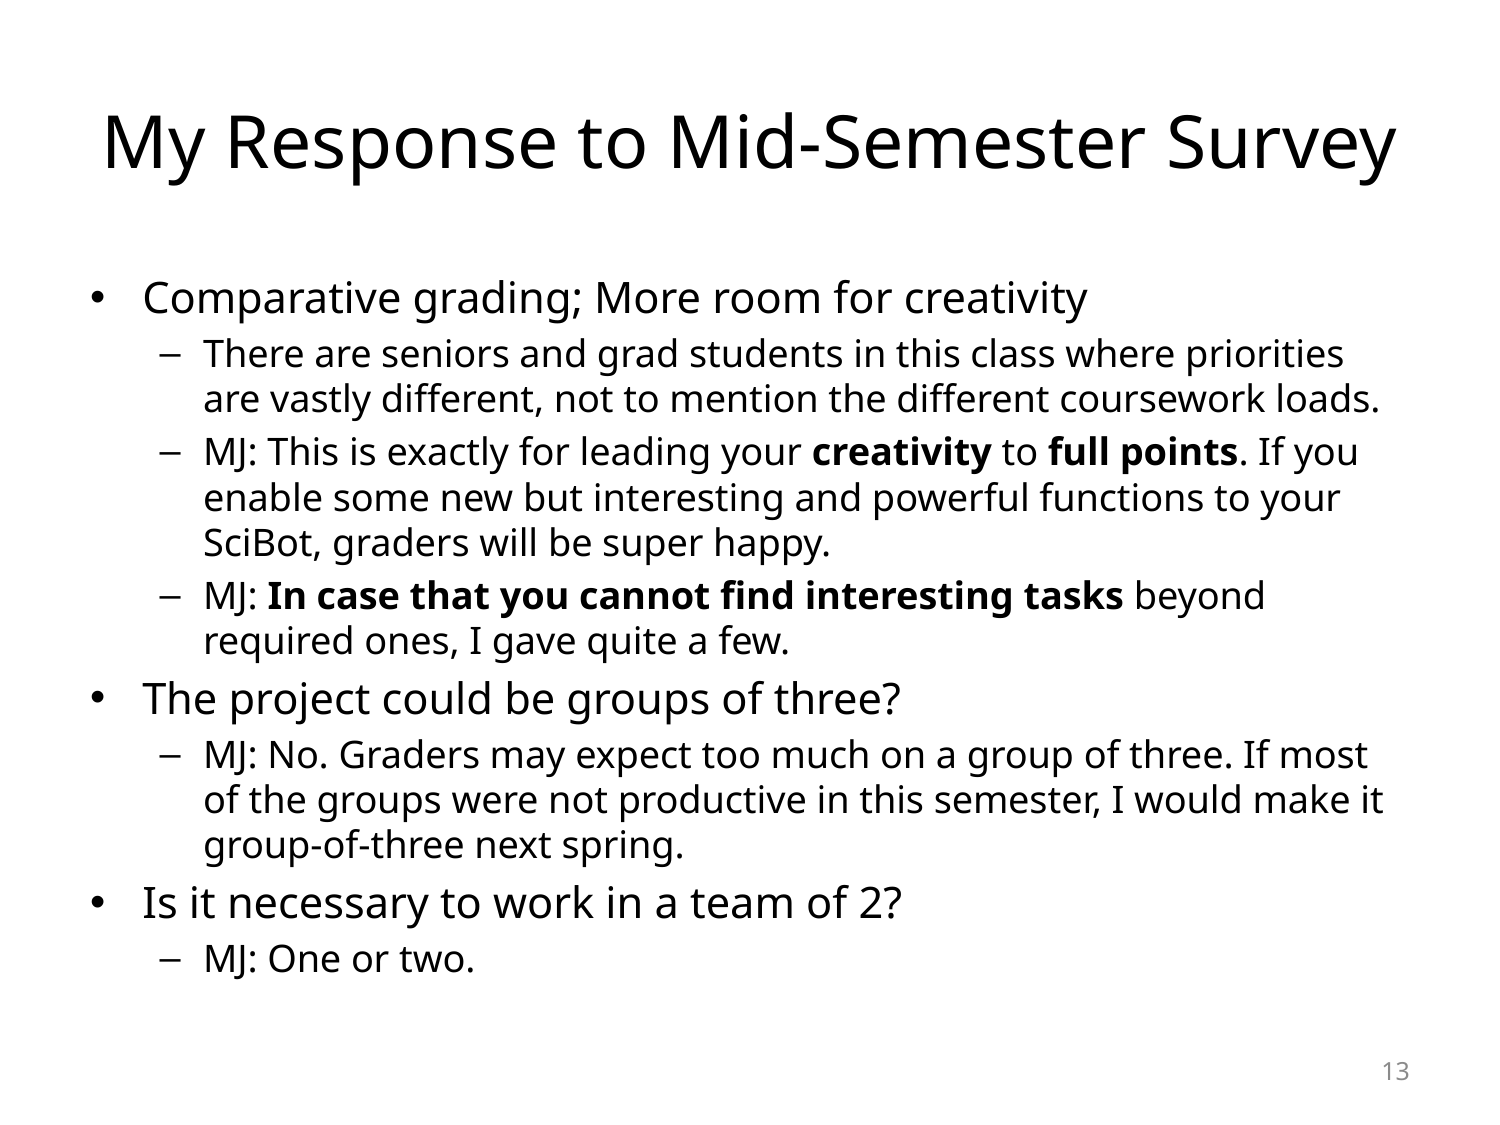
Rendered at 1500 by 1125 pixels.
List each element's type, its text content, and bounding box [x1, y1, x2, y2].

slide_number 13 [1074, 1042, 1425, 1103]
title My Response to Mid-Semester Survey [75, 45, 1425, 233]
list Comparative grading; More room for creativity There are seniors and grad students in this class where priorities are vastly different, not to mention the different coursework loads. MJ: This is exactly for leading your creativity to full points. If you enable some new but interesting and powerful functions to your SciBot, graders will be super happy. MJ: In case that you cannot find interesting tasks beyond required ones, I gave quite a few. The project could be groups of three? MJ: No. Graders may expect too much on a group of three. If most of the groups were not productive in this semester, I would make it group-of-three next spring. Is it necessary to work in a team of 2? MJ: One or two. [75, 262, 1425, 1005]
